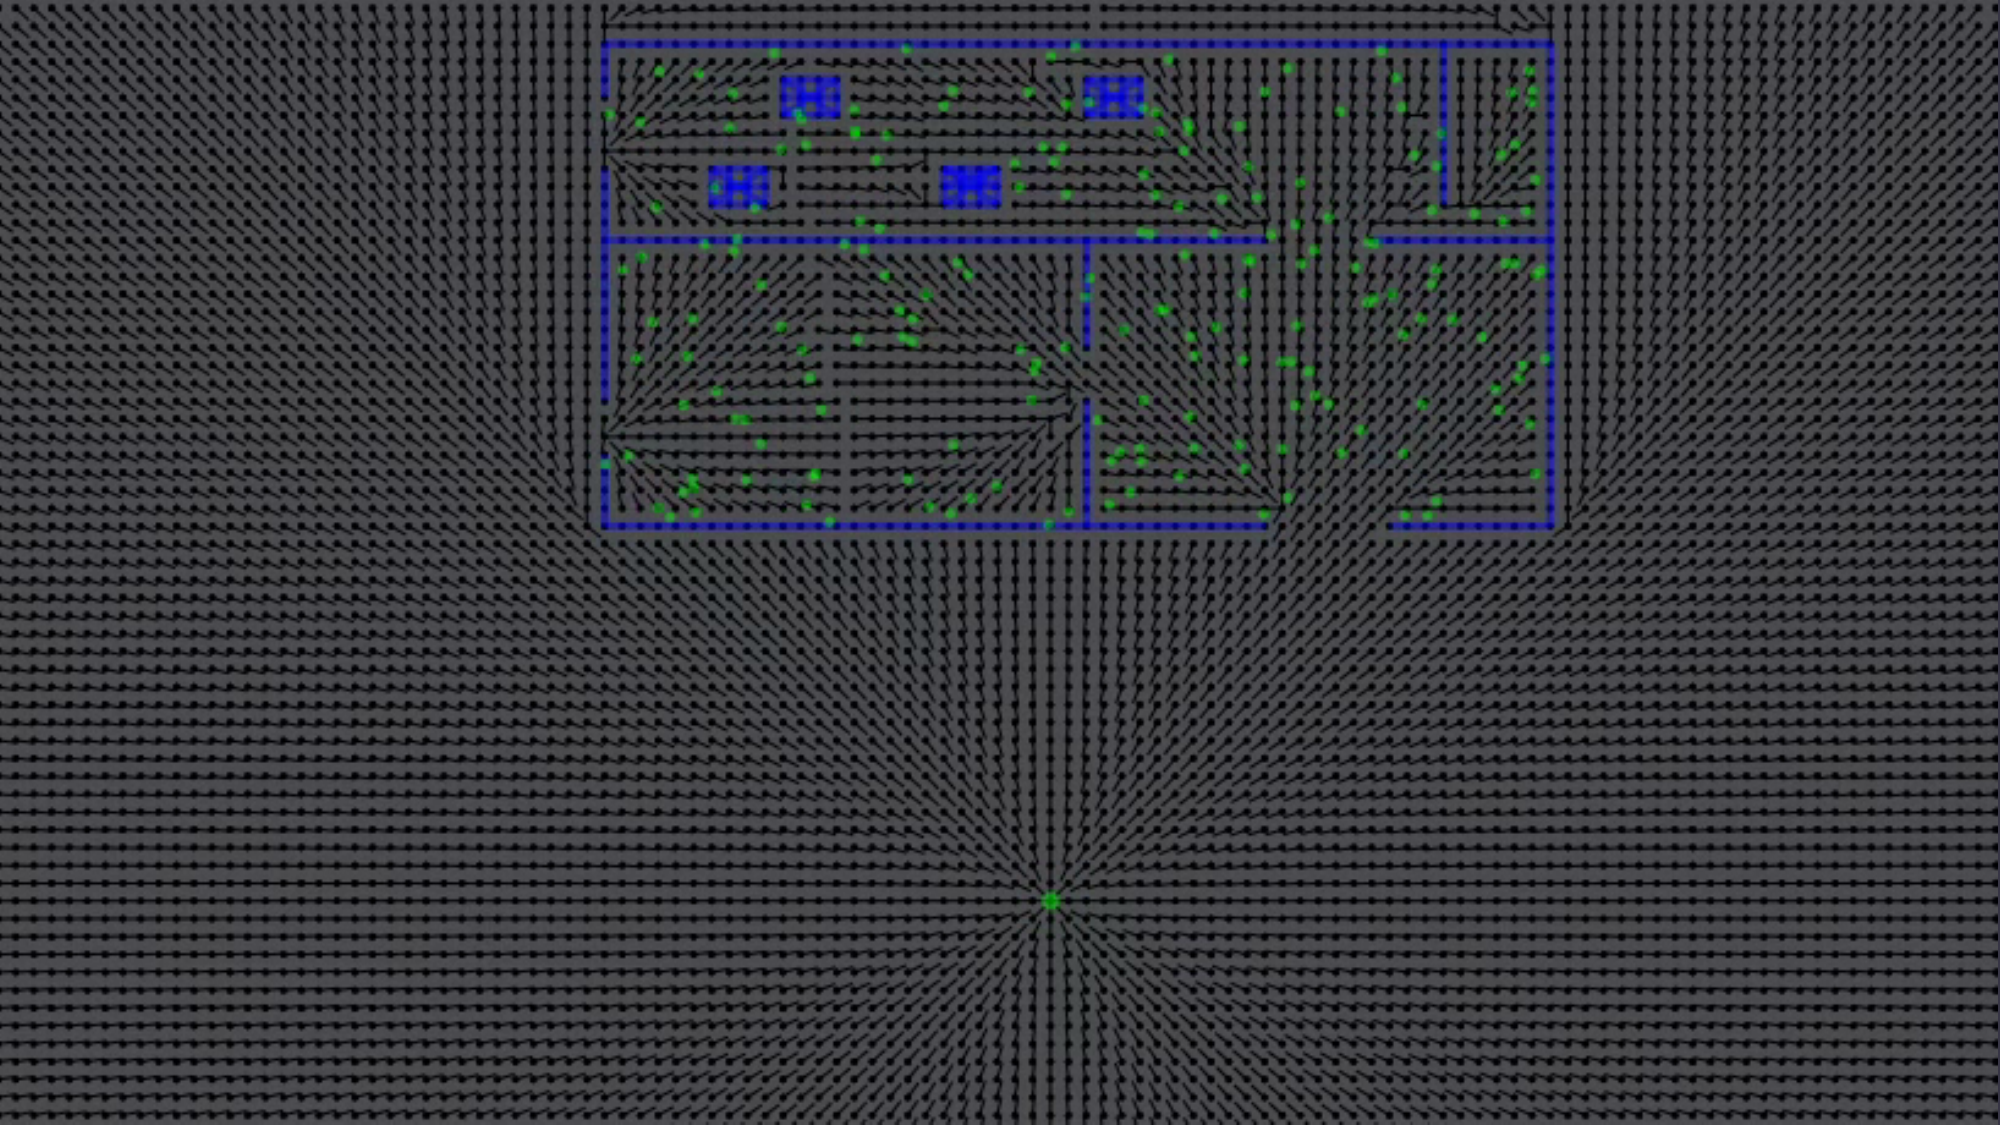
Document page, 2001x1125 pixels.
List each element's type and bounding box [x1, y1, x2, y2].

text_box [0, 0, 1999, 1125]
